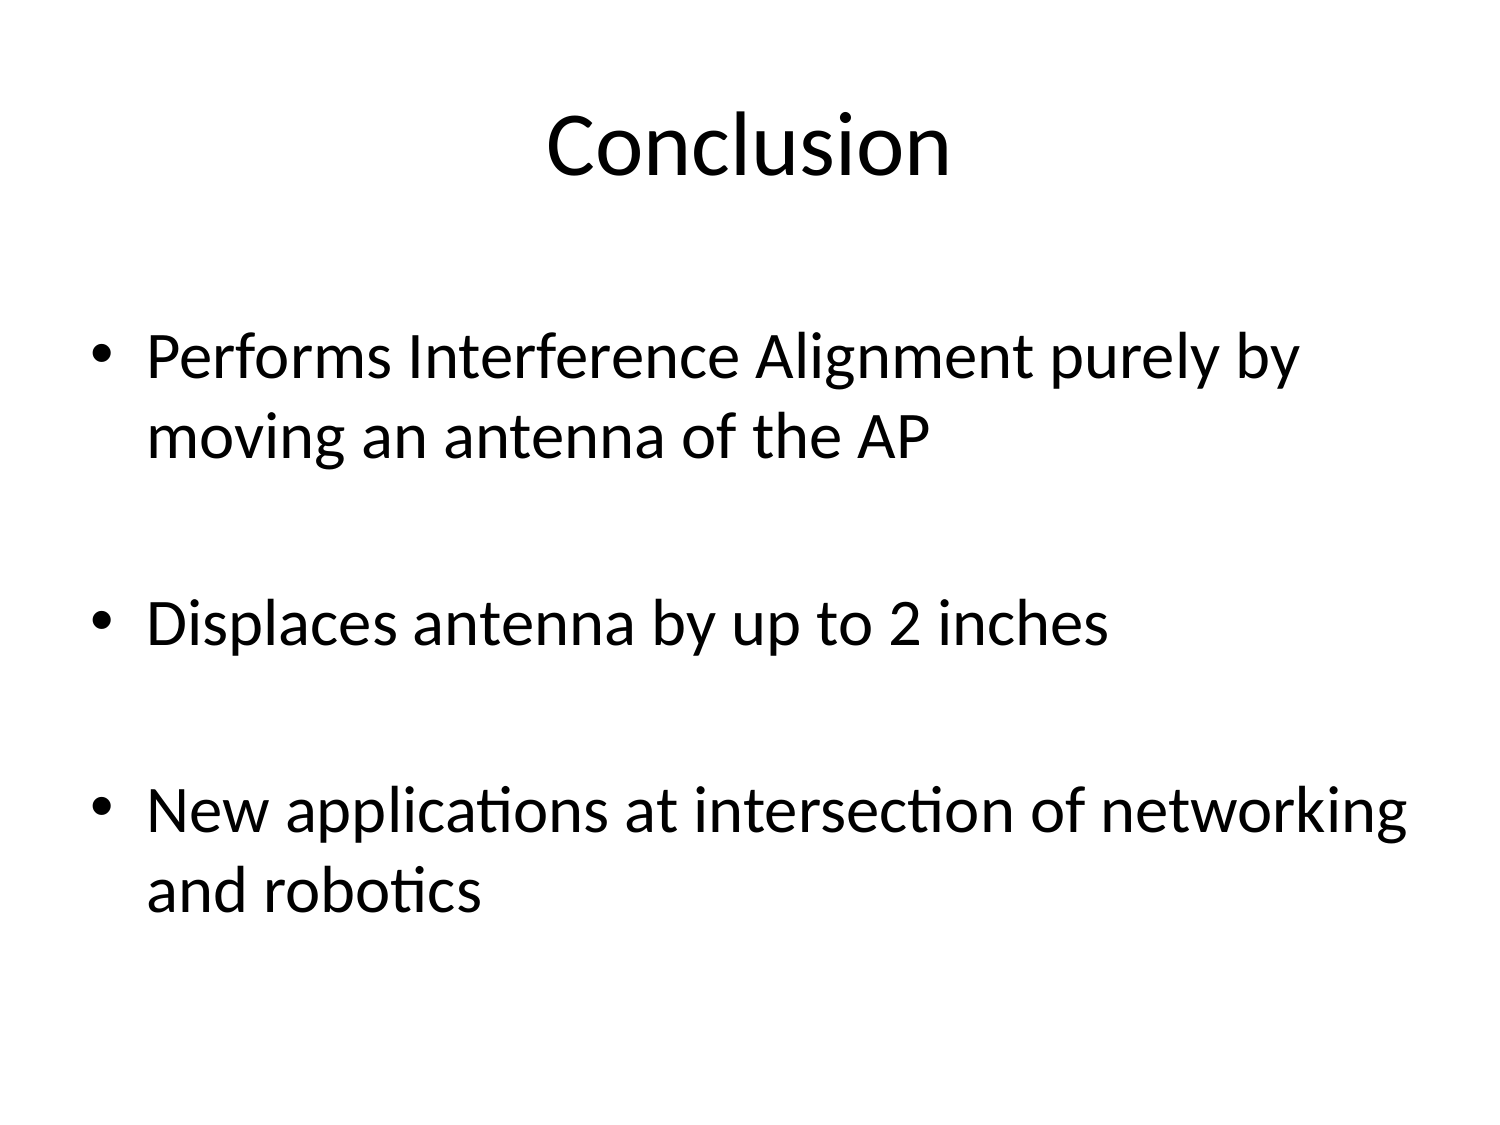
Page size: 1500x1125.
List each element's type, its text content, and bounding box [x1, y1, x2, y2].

title Conclusion [75, 45, 1425, 233]
list Performs Interference Alignment purely by moving an antenna of the AP Displaces antenna by up to 2 inches New applications at intersection of networking and robotics [75, 304, 1500, 1005]
